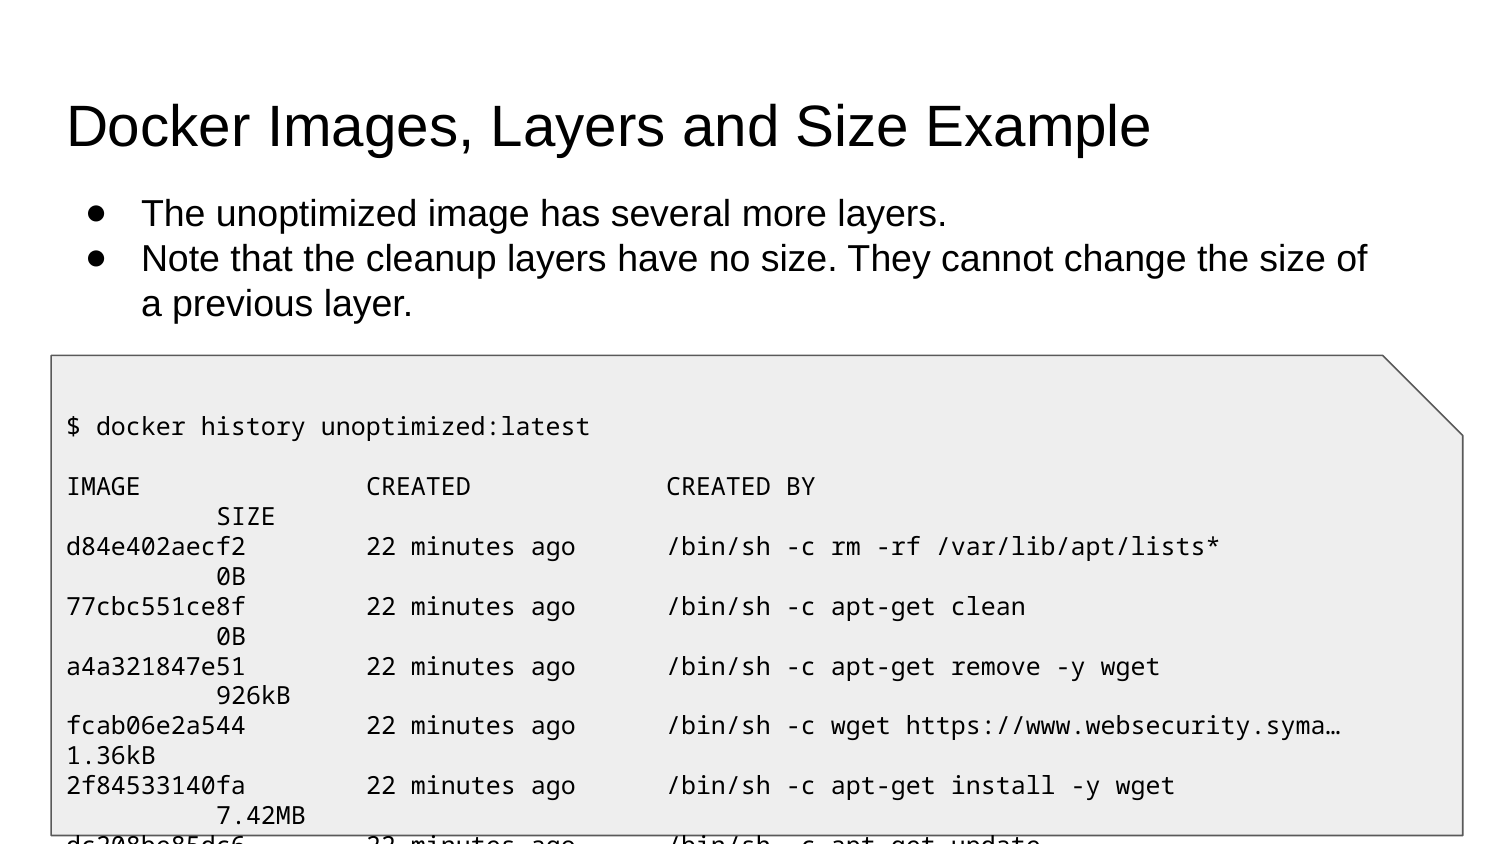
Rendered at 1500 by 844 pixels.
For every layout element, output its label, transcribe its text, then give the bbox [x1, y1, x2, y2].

text_box The unoptimized image has several more layers. Note that the cleanup layers have no size. They cannot change the size of a previous layer. [51, 173, 1397, 407]
title Docker Images, Layers and Size Example [51, 72, 1449, 167]
text_box $ docker history unoptimized:latest IMAGE CREATED CREATED BY SIZE d84e402aecf2 22 minutes ago /bin/sh -c rm -rf /var/lib/apt/lists* 0B 77cbc551ce8f 22 minutes ago /bin/sh -c apt-get clean 0B a4a321847e51 22 minutes ago /bin/sh -c apt-get remove -y wget 926kB fcab06e2a544 22 minutes ago /bin/sh -c wget https://www.websecurity.syma… 1.36kB 2f84533140fa 22 minutes ago /bin/sh -c apt-get install -y wget 7.42MB dc208be85dc6 22 minutes ago /bin/sh -c apt-get update 26.9MB 3556258649b2 10 days ago /bin/sh -c #(nop) CMD ["/bin/bash"] 0B <missing> 10 days ago /bin/sh -c mkdir -p /run/systemd && echo 'do… 7B <missing> 10 days ago /bin/sh -c set -xe && echo '#!/bin/sh' > /… 745B <missing> 10 days ago /bin/sh -c [ -z "$(apt-get indextargets)" ] 987kB <missing> 10 days ago /bin/sh -c #(nop) ADD file:3ddd02d976792b6c6… 63.2MB [51, 369, 1463, 836]
